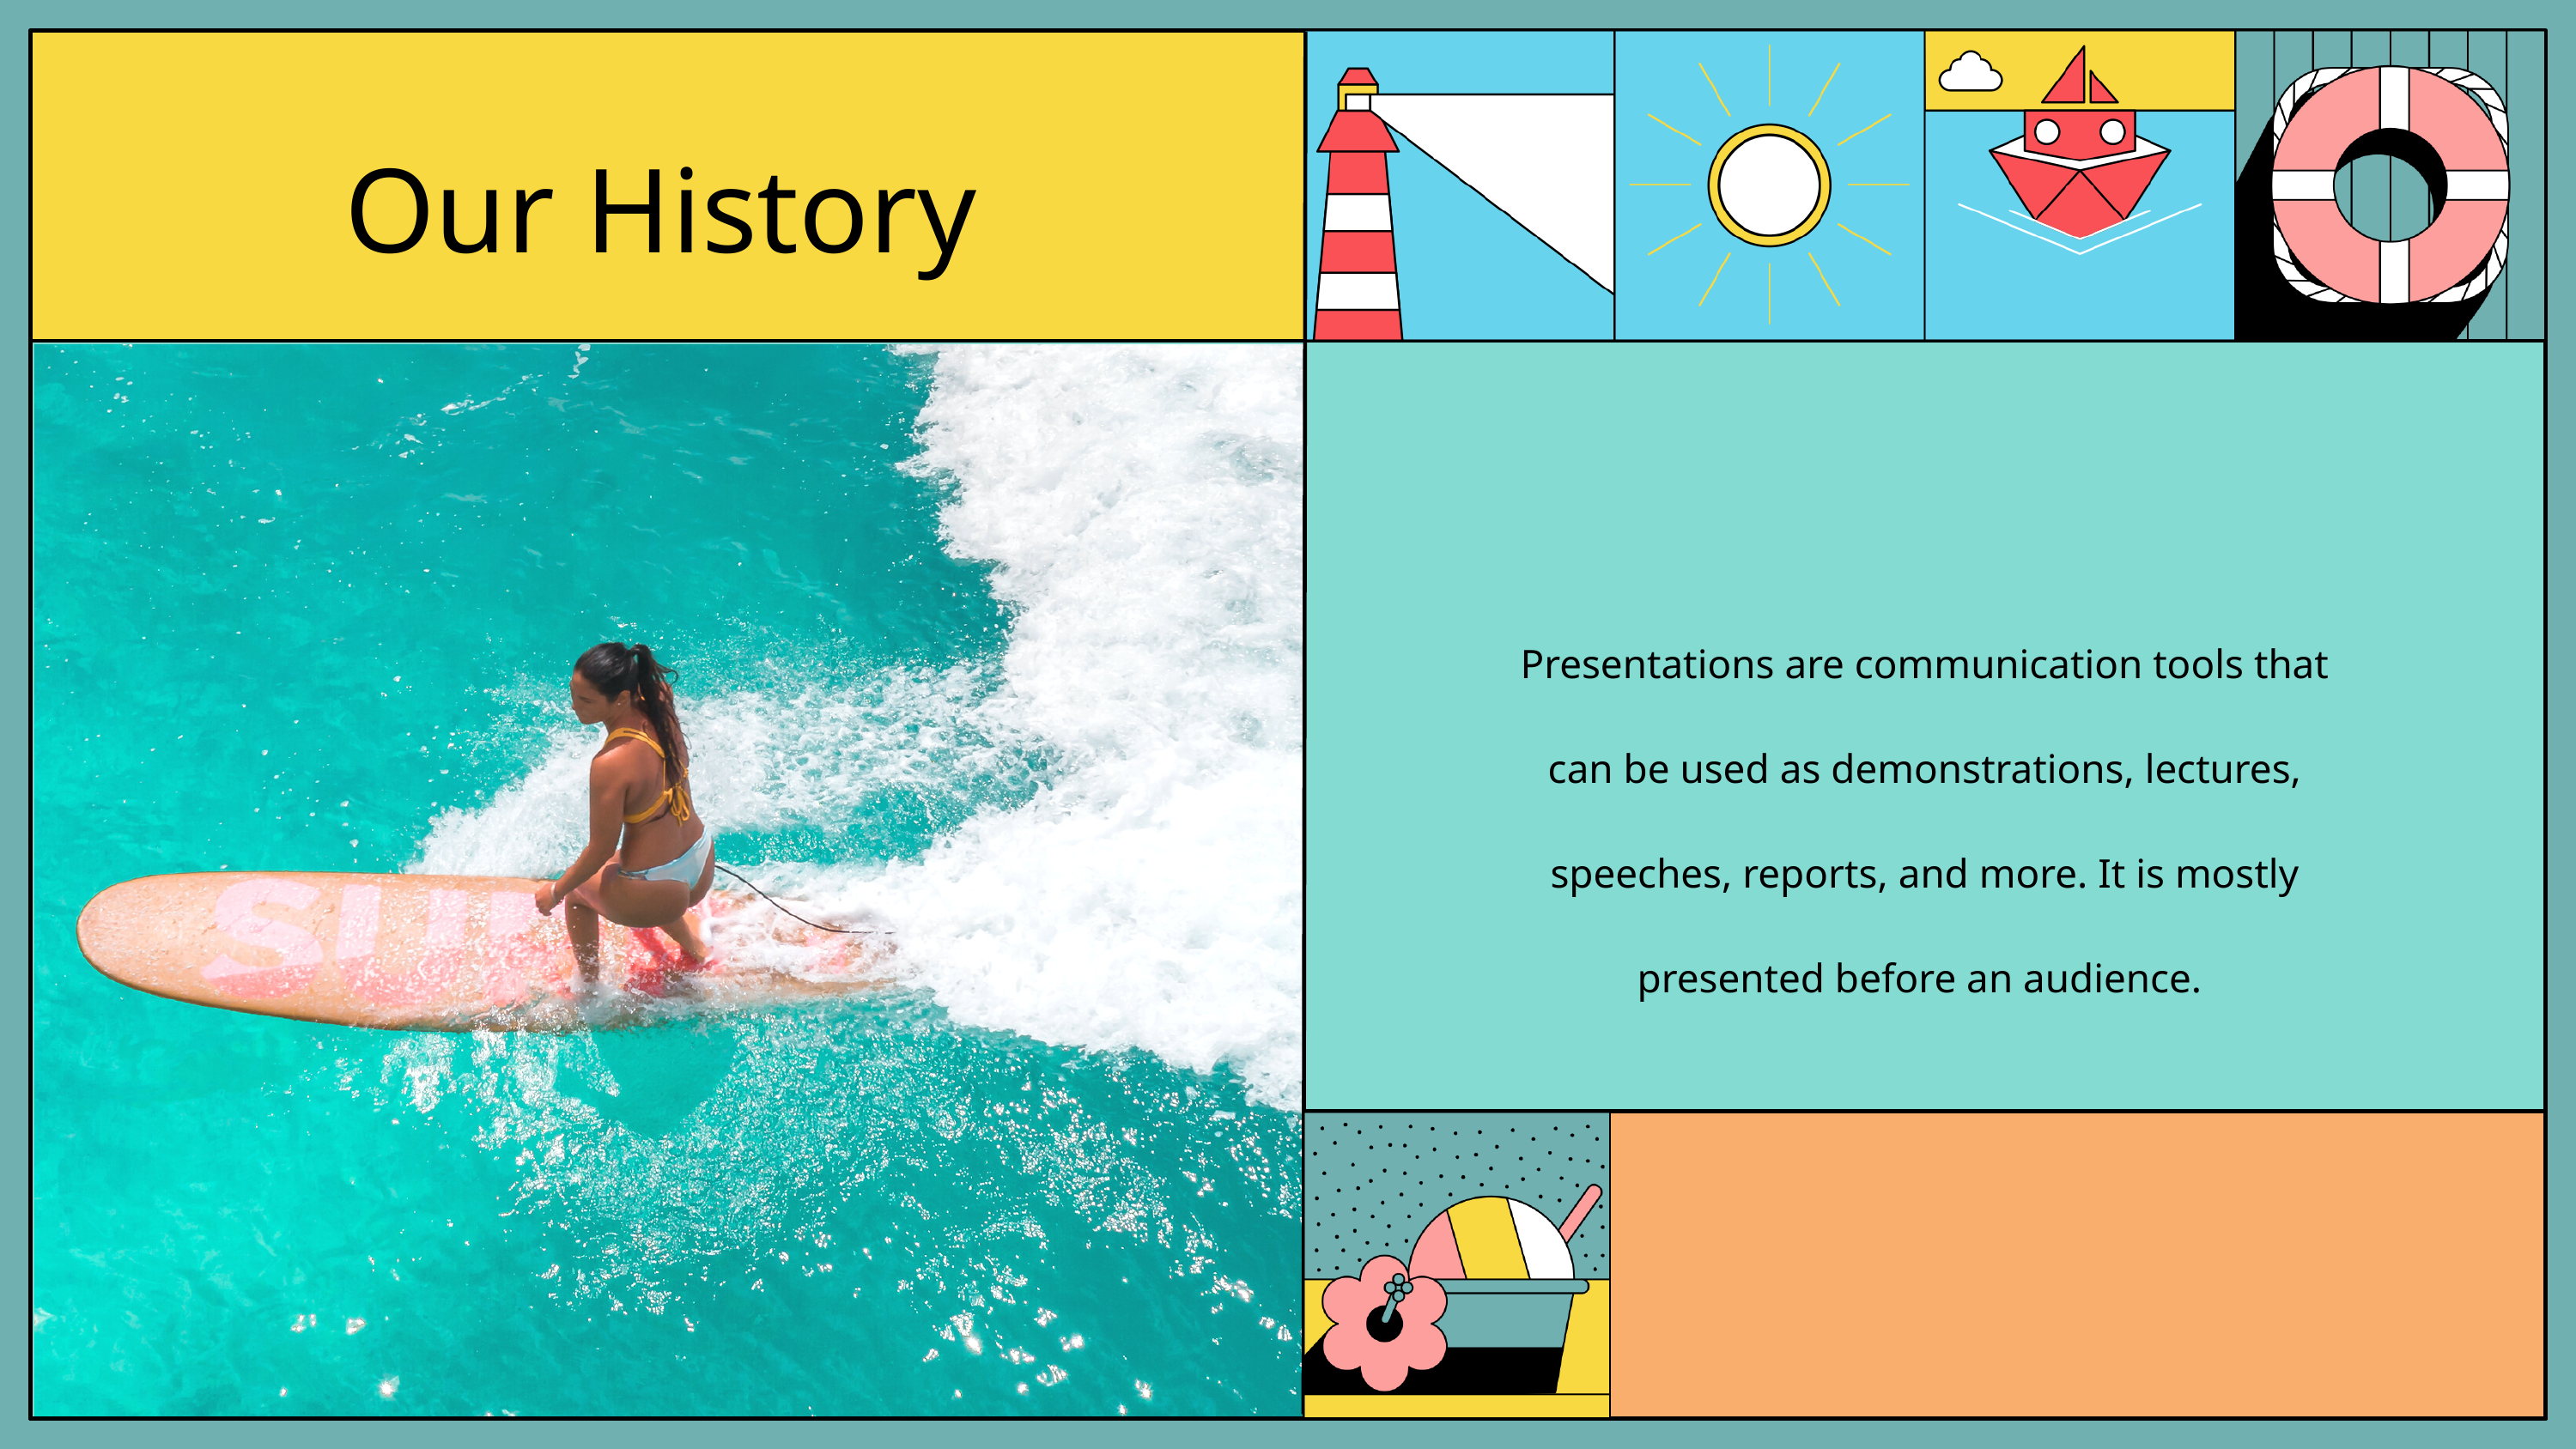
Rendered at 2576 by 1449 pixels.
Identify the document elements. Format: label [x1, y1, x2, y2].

picture [1303, 28, 2547, 341]
text_box [1303, 31, 1306, 1096]
text_box [1305, 1095, 2546, 1449]
text_box [29, 324, 1297, 349]
picture [33, 344, 1611, 1419]
text_box [29, 15, 2546, 322]
text_box [1312, 348, 2546, 1095]
